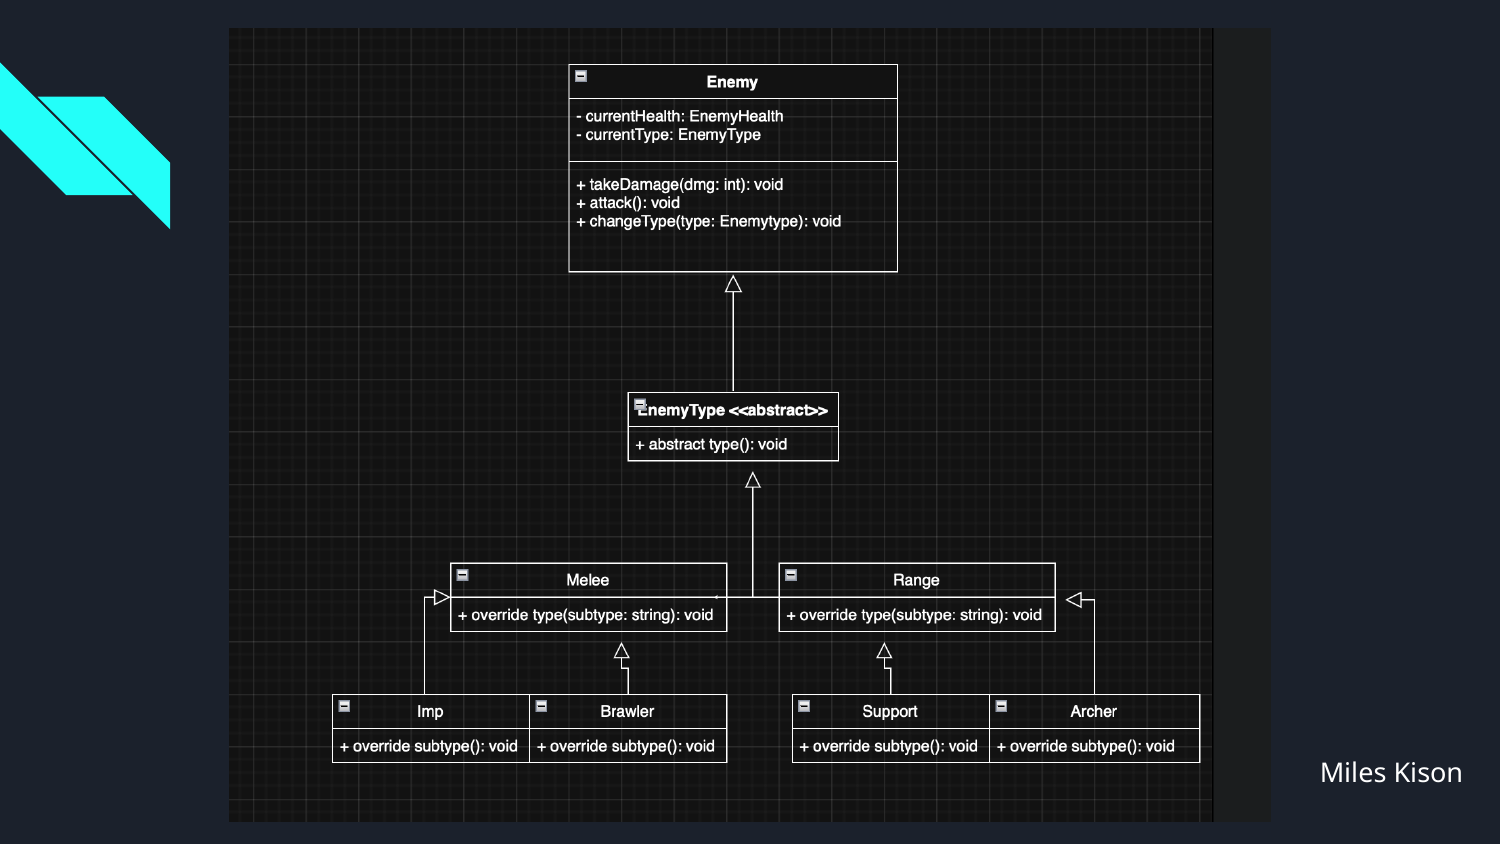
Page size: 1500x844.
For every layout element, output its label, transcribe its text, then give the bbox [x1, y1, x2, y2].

text_box Miles Kison [1274, 740, 1479, 822]
picture [229, 27, 1271, 823]
